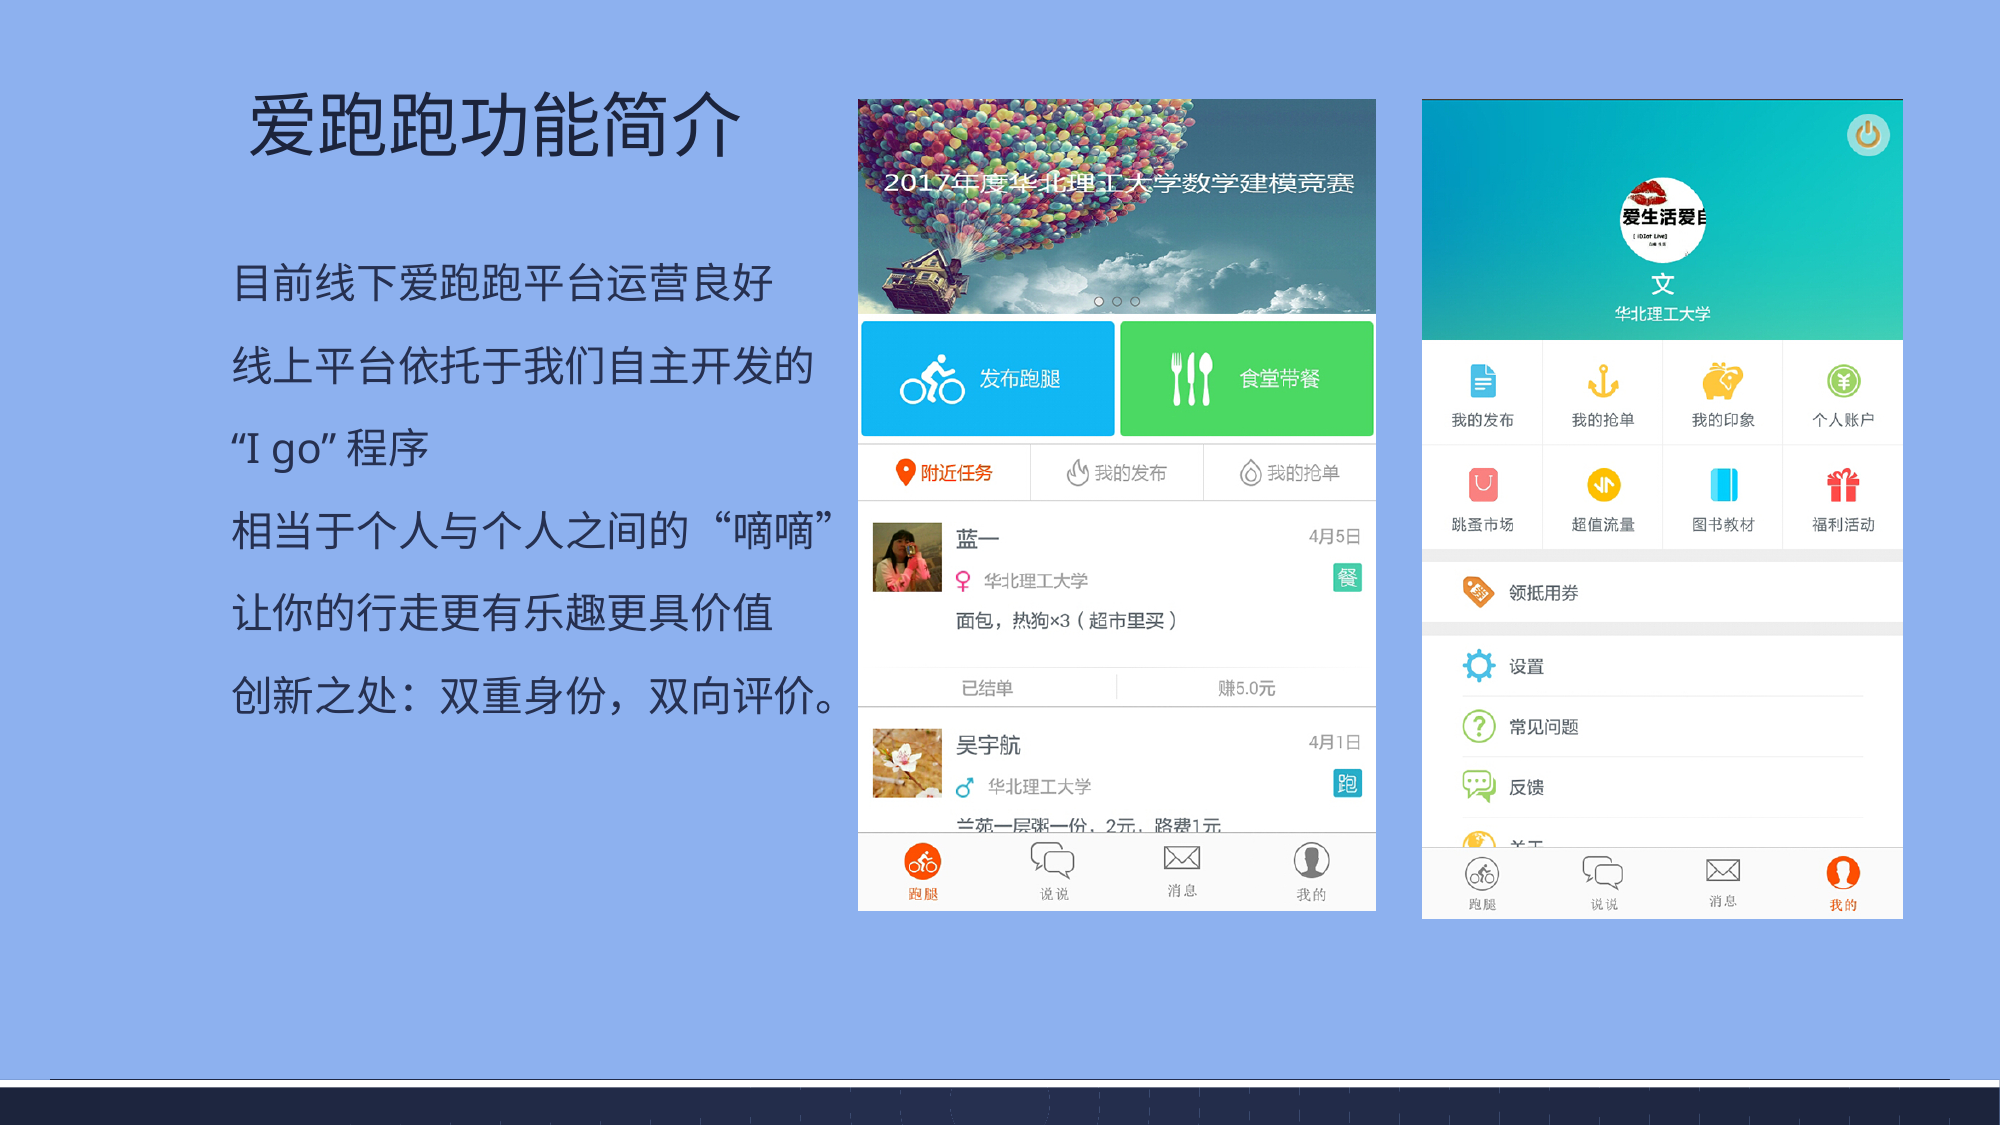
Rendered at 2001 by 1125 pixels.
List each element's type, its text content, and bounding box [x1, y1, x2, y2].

picture [858, 99, 1376, 911]
picture [1422, 99, 1903, 919]
list 目前线下爱跑跑平台运营良好 线上平台依托于我们自主开发的 “I go”程序 相当于个人与个人之间的“嘀嘀” 让你的行走更有乐趣更具价值 创新之处：双重身份，双向评价。 [208, 255, 1769, 933]
title 爱跑跑功能简介 [232, 0, 1793, 175]
